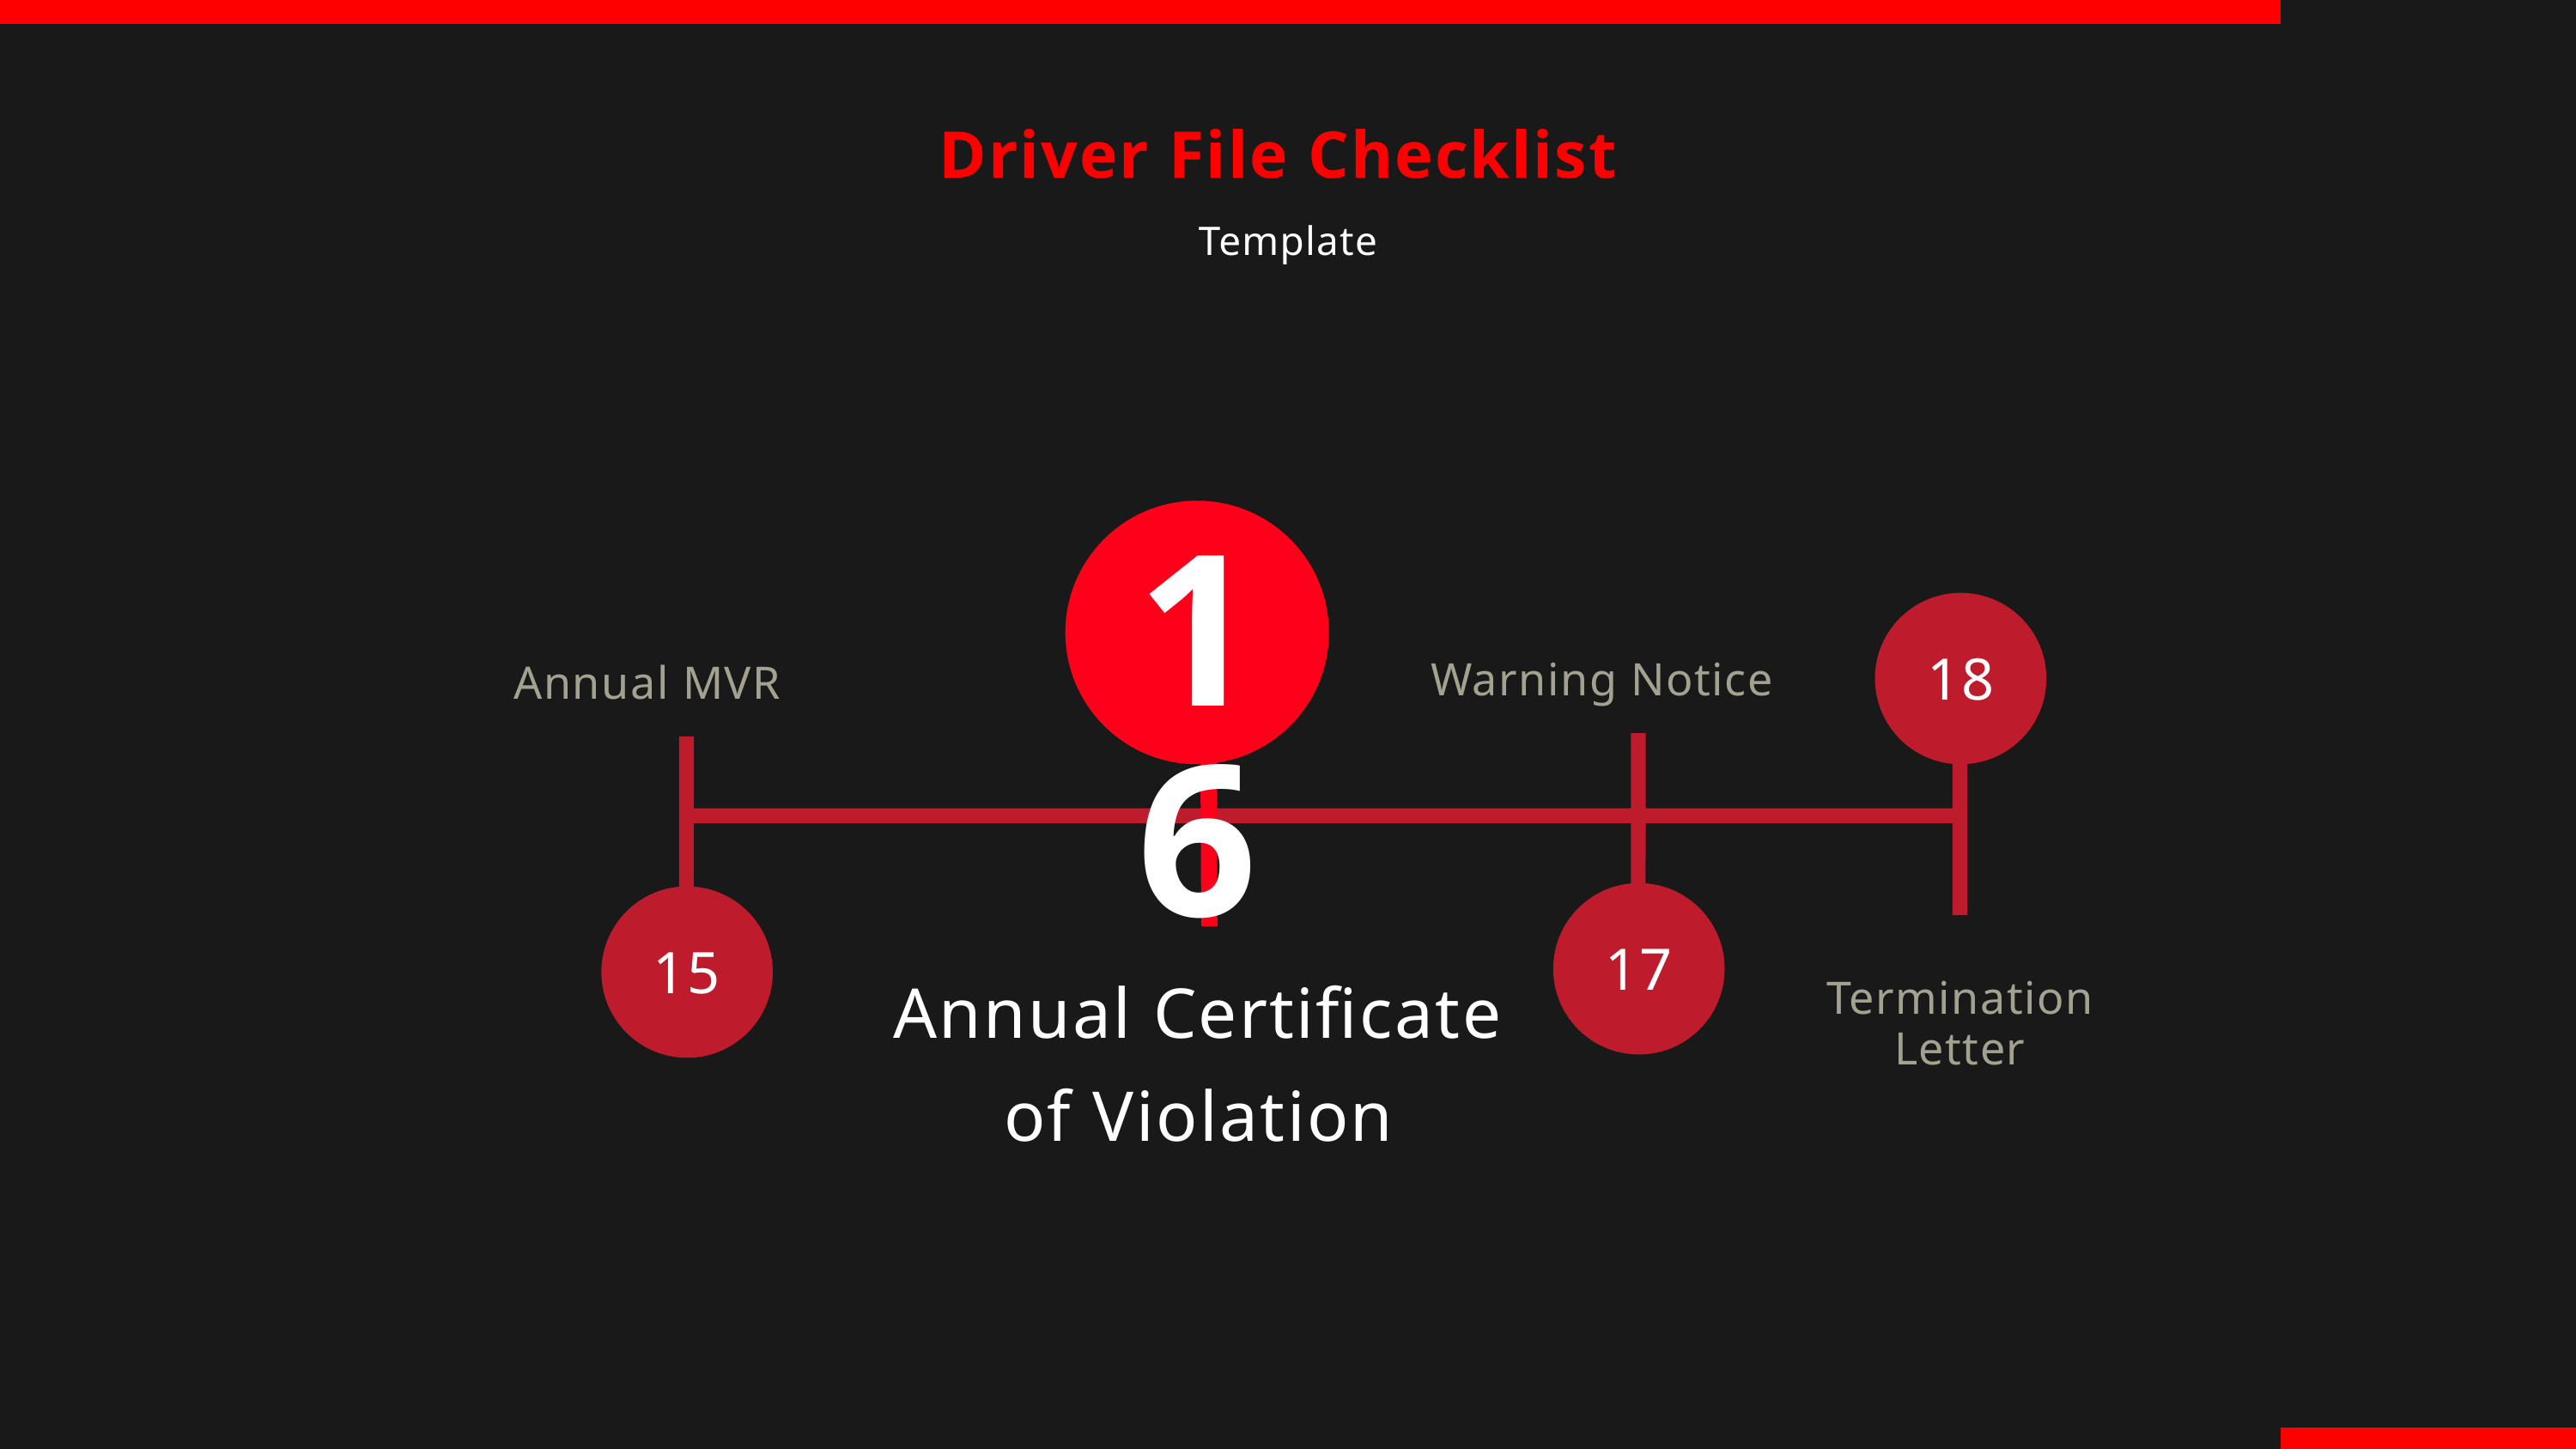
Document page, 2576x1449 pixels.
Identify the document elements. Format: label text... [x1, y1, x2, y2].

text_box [1874, 592, 2047, 765]
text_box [601, 886, 774, 1058]
text_box 16 [1126, 772, 1269, 959]
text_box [1065, 500, 1329, 765]
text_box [2280, 1427, 2576, 1449]
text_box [0, 0, 2281, 25]
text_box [1552, 882, 1725, 1055]
text_box Annual Certificate of Violation [890, 949, 1507, 1155]
text_box Annual MVR [486, 640, 809, 708]
text_box Termination Letter [1795, 973, 2124, 1074]
text_box Warning Notice [1341, 653, 1863, 705]
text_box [425, 111, 2151, 257]
